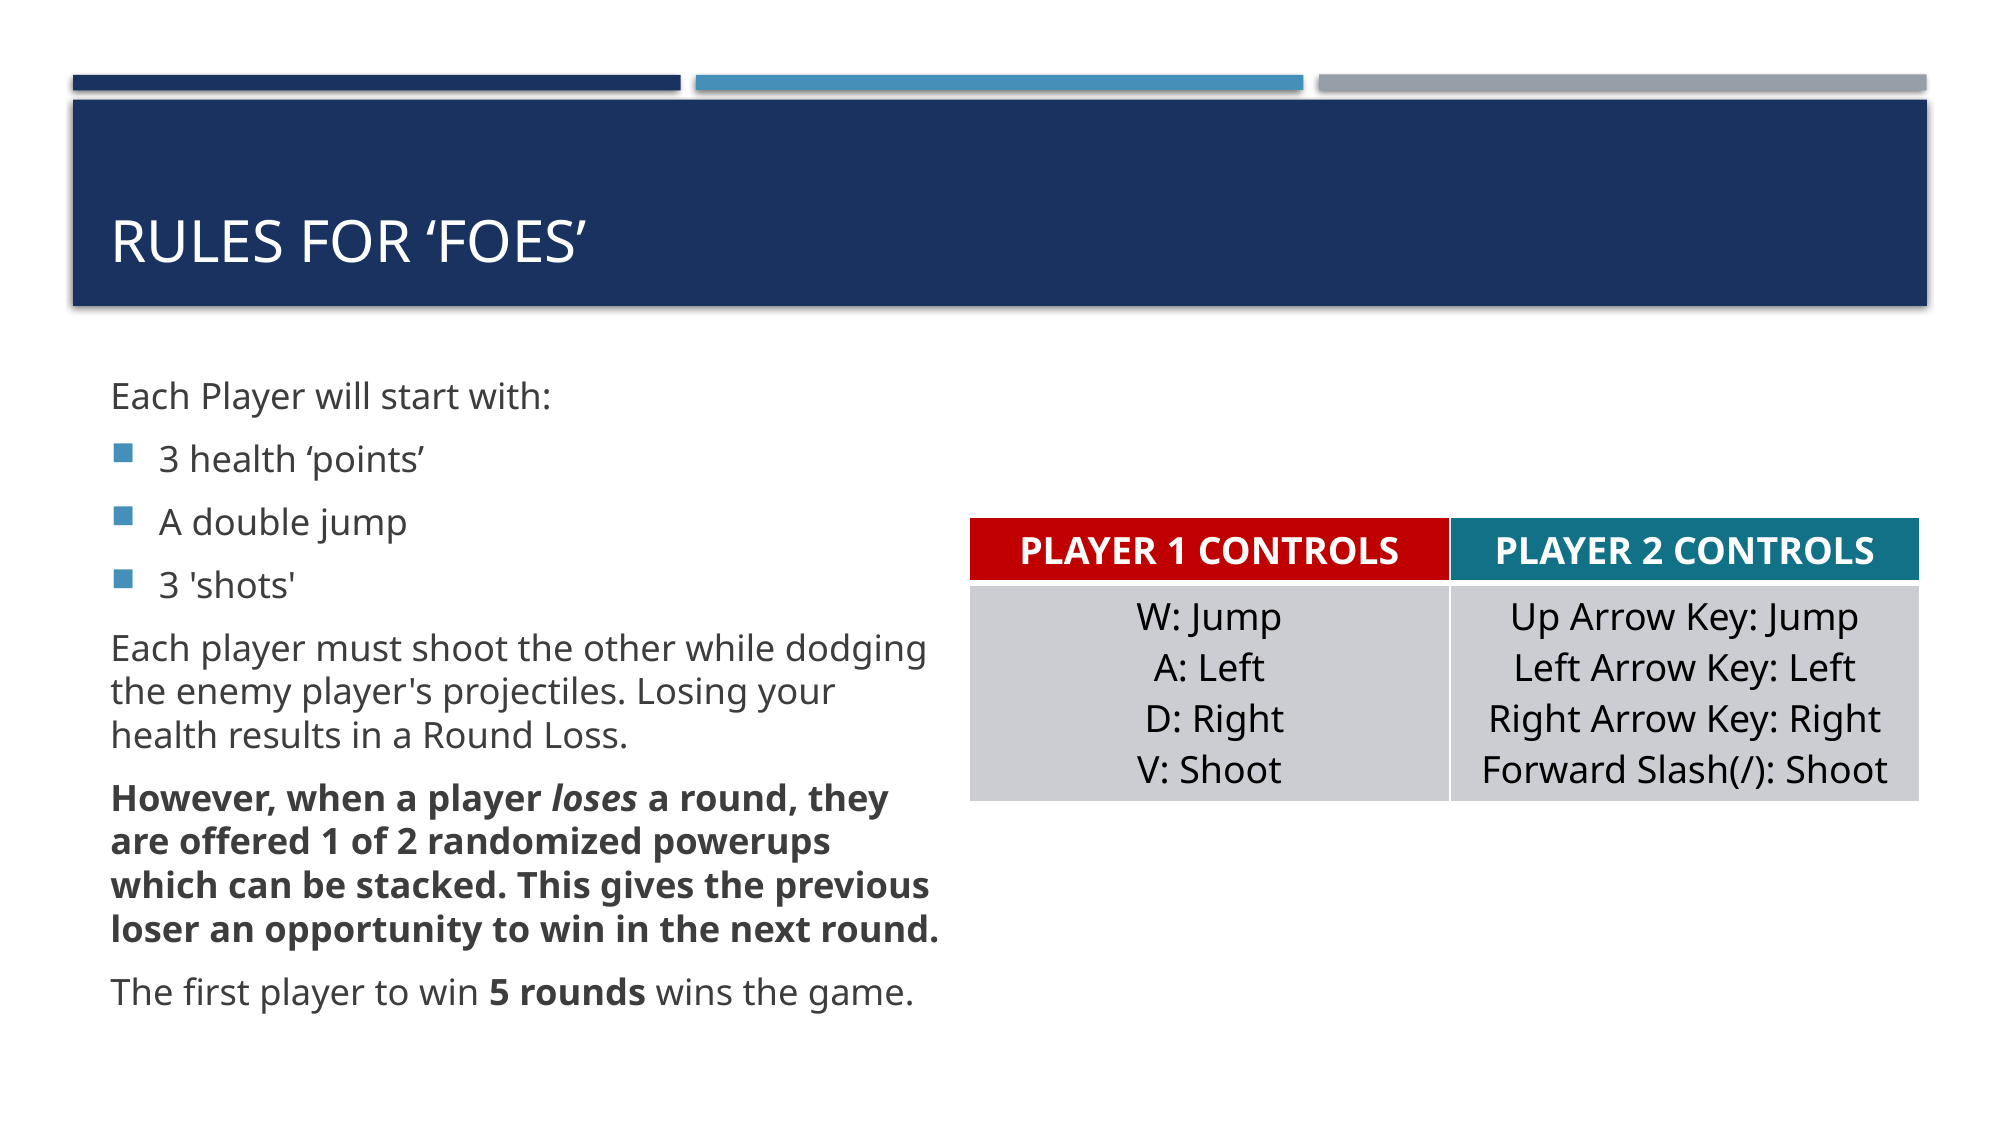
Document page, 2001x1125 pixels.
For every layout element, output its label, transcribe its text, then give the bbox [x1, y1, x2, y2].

table_header PLAYER 1 CONTROLS [970, 518, 1449, 580]
title Rules FOR ‘FOES’ [95, 119, 1905, 282]
table_cell Up Arrow Key: Jump Left Arrow Key: Left Right Arrow Key: Right Forward Slash(/): Shoot [1451, 586, 1919, 801]
table_header PLAYER 2 CONTROLS [1451, 518, 1919, 580]
table_cell W: Jump A: Left D: Right V: Shoot [970, 586, 1449, 801]
list Each Player will start with: 3 health ‘points’ A double jump 3 'shots' Each player must shoot the other while dodging the enemy player's projectiles. Losing your health results in a Round Loss. However, when a player loses a round, they are offered 1 of 2 randomized powerups which can be stacked. This gives the previous loser an opportunity to win in the next round. The first player to win 5 rounds wins the game. [95, 365, 957, 1096]
